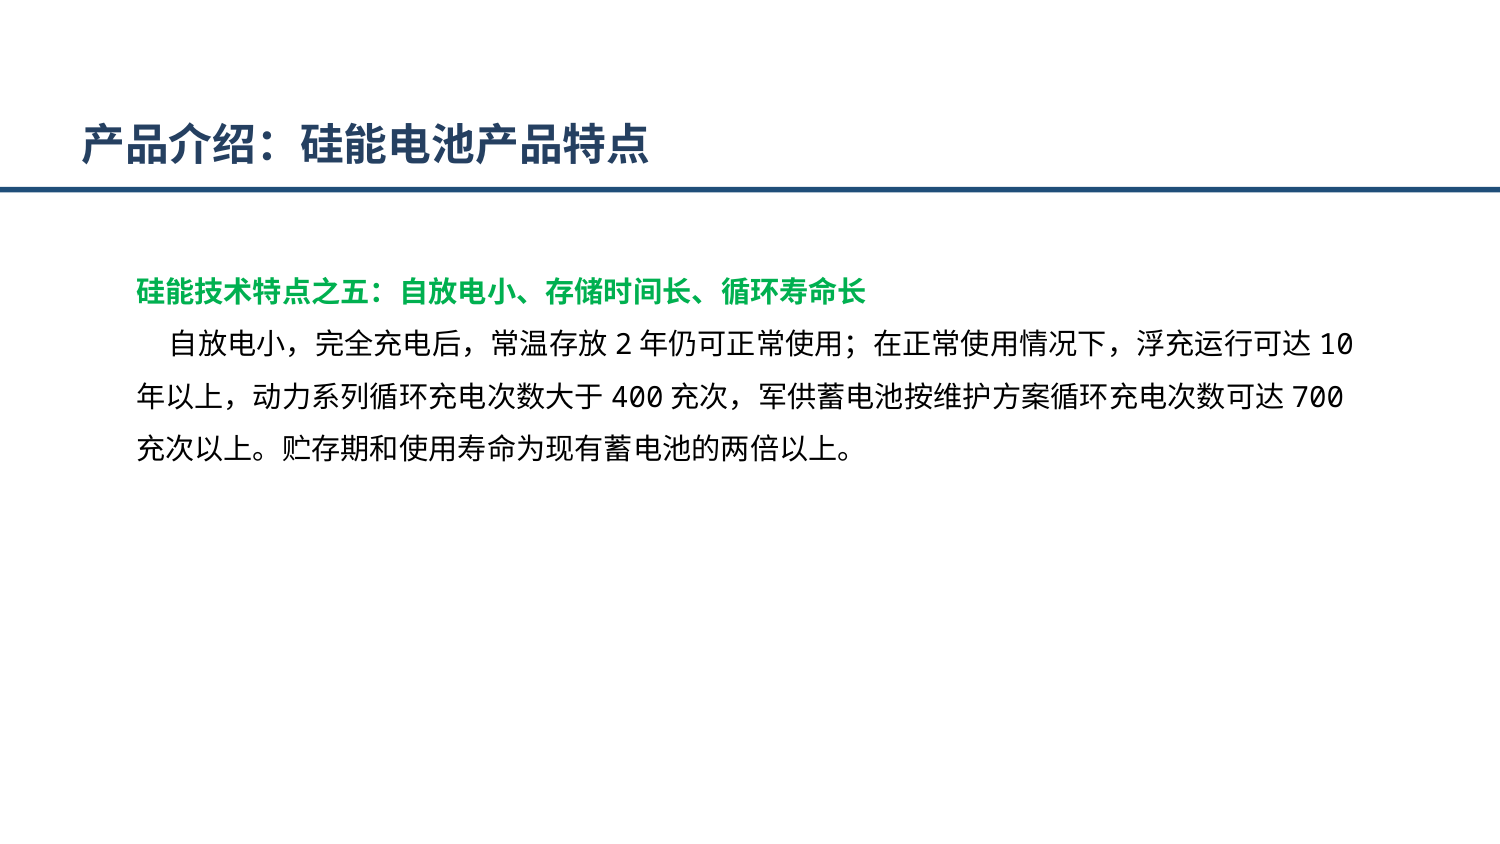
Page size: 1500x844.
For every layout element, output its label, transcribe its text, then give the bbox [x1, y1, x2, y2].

text_box 产品介绍：硅能电池产品特点 [70, 110, 898, 175]
text_box [0, 186, 1500, 193]
text_box 硅能技术特点之五：自放电小、存储时间长、循环寿命长 自放电小，完全充电后，常温存放2年仍可正常使用；在正常使用情况下，浮充运行可达10年以上，动力系列循环充电次数大于400充次，军供蓄电池按维护方案循环充电次数可达700充次以上。贮存期和使用寿命为现有蓄电池的两倍以上。 [124, 249, 1388, 471]
